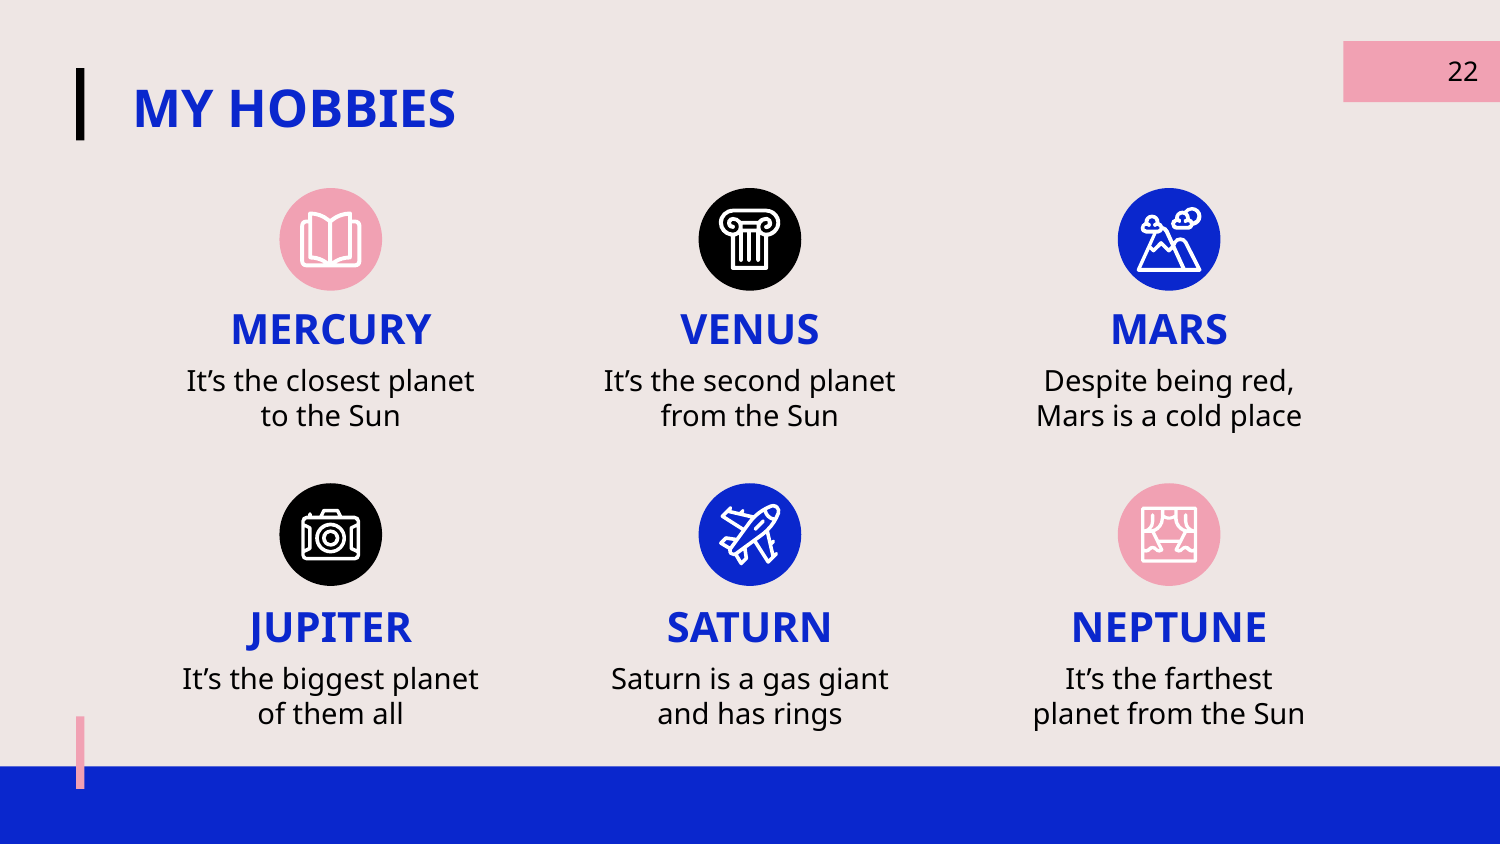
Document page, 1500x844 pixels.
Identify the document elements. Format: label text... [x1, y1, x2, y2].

subtitle It’s the closest planet to the Sun [165, 347, 497, 424]
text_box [1135, 206, 1203, 273]
text_box [279, 483, 383, 586]
subtitle It’s the biggest planet of them all [165, 645, 497, 722]
text_box [1117, 483, 1221, 586]
subtitle It’s the second planet from the Sun [584, 347, 916, 424]
text_box [698, 188, 802, 288]
title JUPITER [165, 586, 497, 645]
subtitle It’s the farthest planet from the Sun [1003, 645, 1335, 722]
text_box [718, 208, 781, 270]
title NEPTUNE [1003, 586, 1335, 645]
title MARS [1003, 288, 1335, 347]
title MERCURY [165, 288, 497, 347]
text_box [300, 211, 362, 268]
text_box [718, 503, 782, 566]
title MY HOBBIES [117, 60, 1383, 147]
slide_number ‹#› [1403, 39, 1494, 104]
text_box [301, 508, 361, 561]
text_box [1141, 506, 1198, 563]
text_box [279, 188, 383, 288]
text_box [698, 483, 802, 586]
title SATURN [584, 586, 916, 645]
text_box [1117, 188, 1221, 288]
subtitle Despite being red, Mars is a cold place [1003, 347, 1335, 424]
subtitle Saturn is a gas giant and has rings [584, 645, 916, 722]
title VENUS [584, 288, 916, 347]
